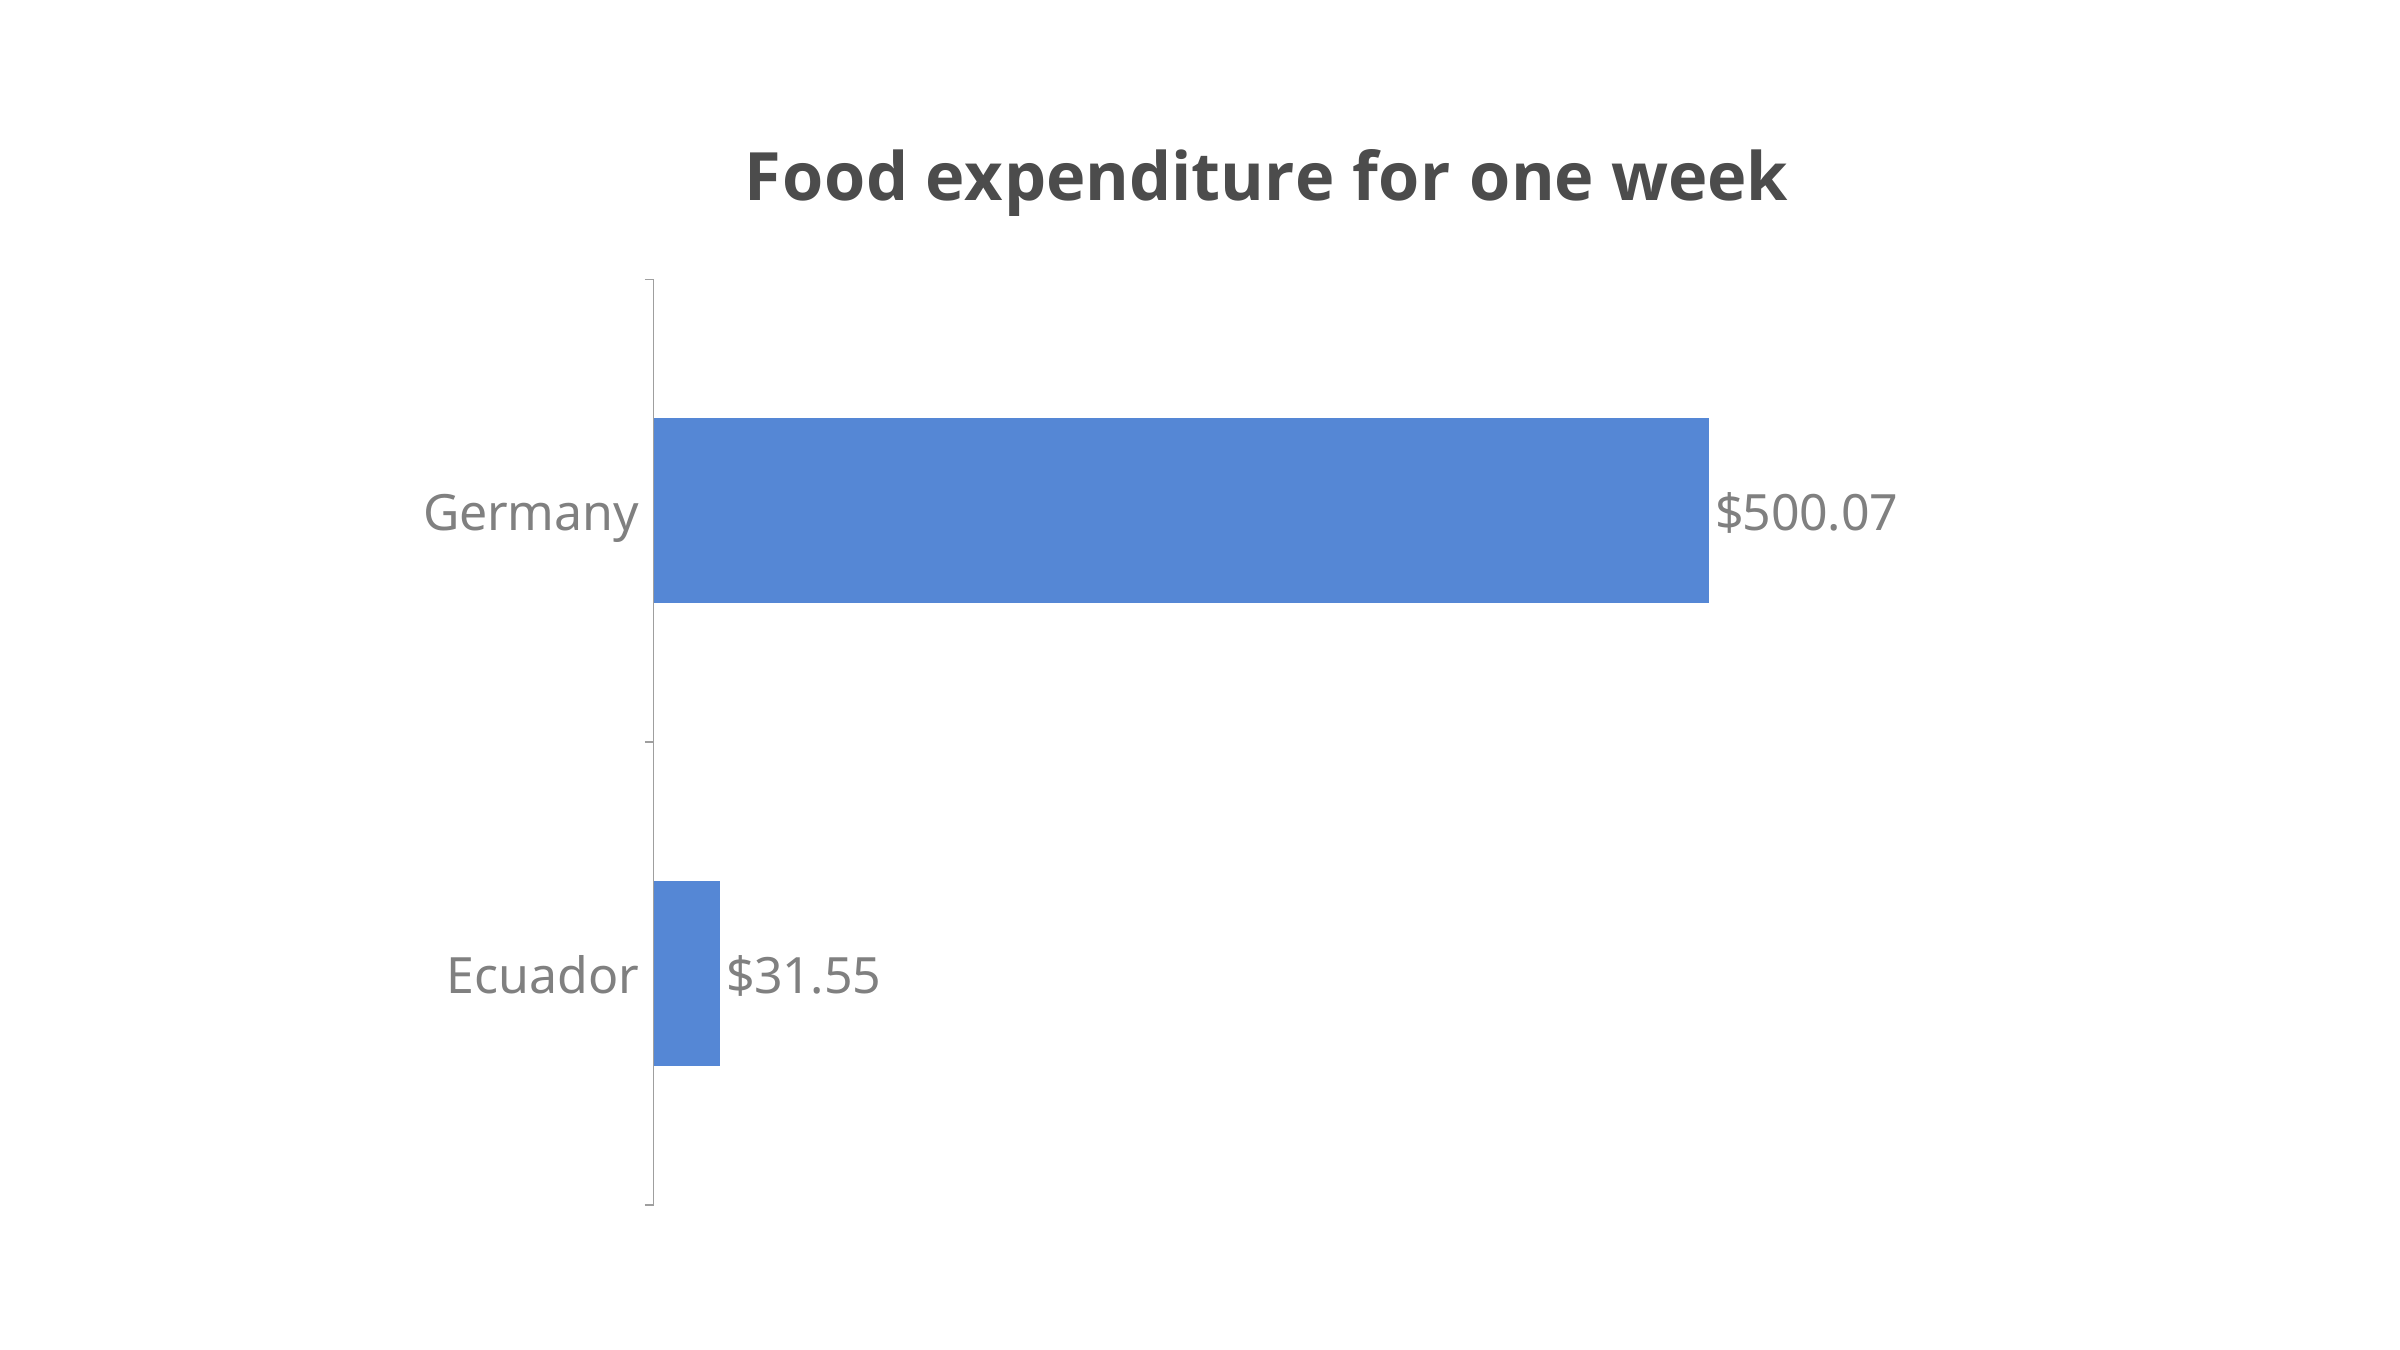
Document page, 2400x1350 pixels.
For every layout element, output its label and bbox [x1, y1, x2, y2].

chart [391, 93, 1952, 1228]
